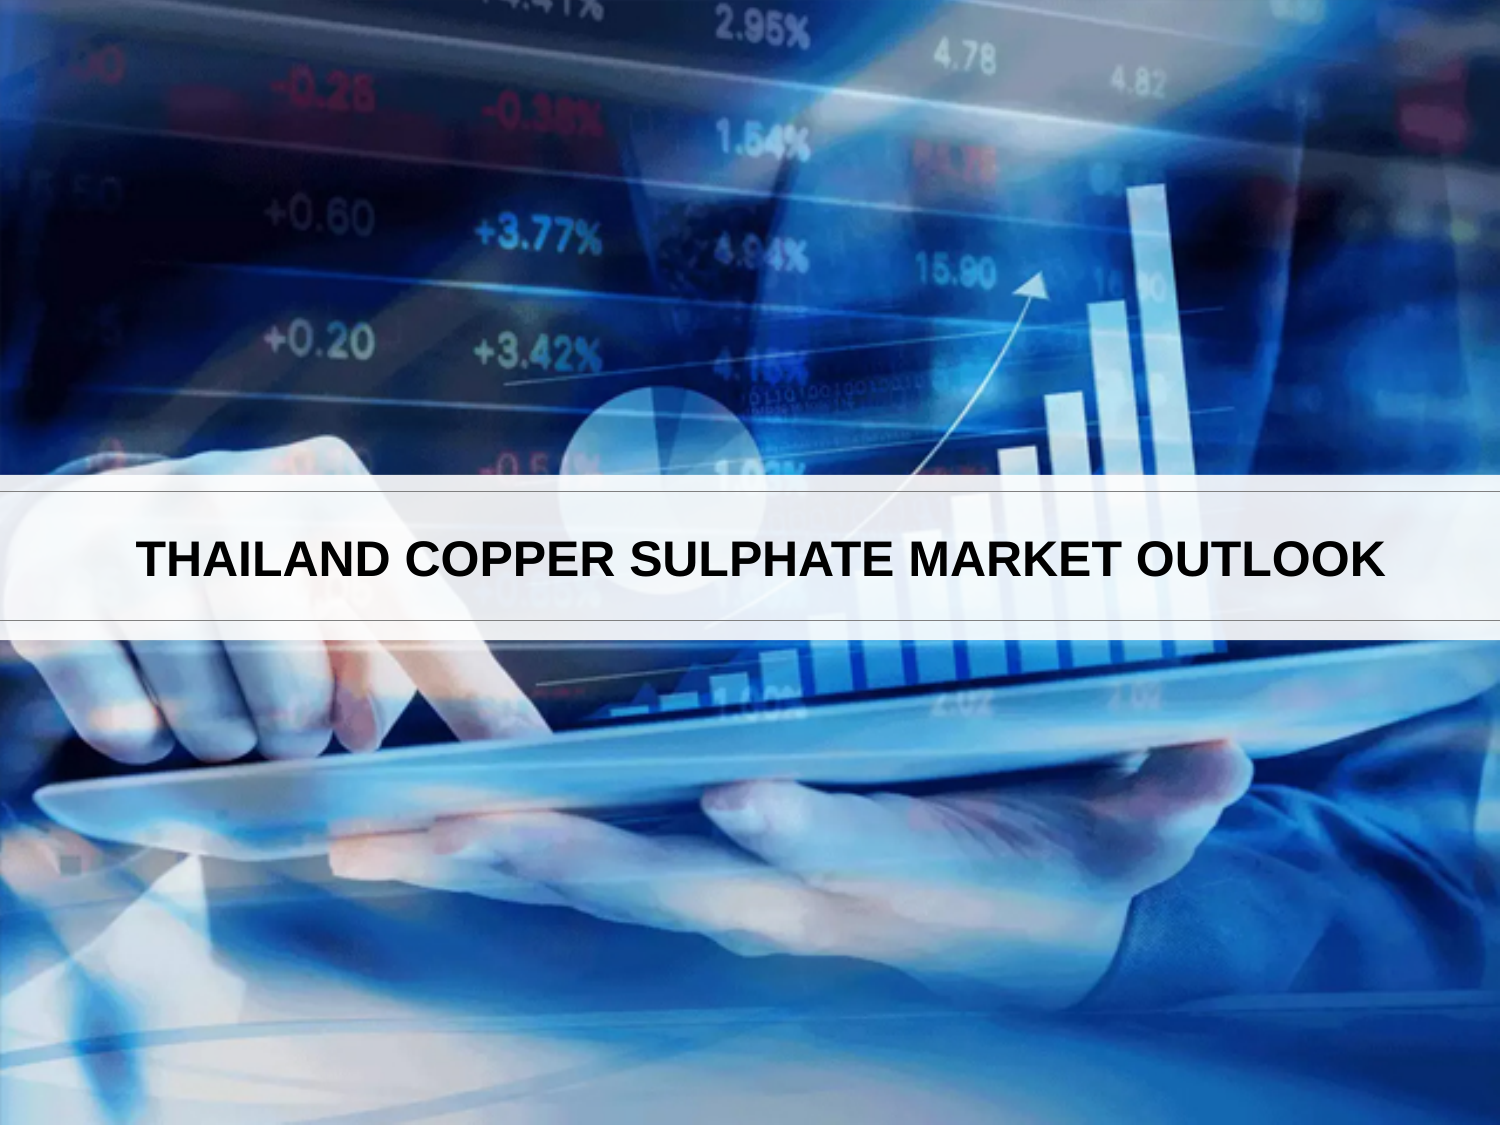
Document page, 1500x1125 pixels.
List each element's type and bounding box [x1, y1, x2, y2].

picture [0, 641, 1500, 1125]
picture [0, 0, 1500, 474]
text_box [0, 474, 1500, 641]
